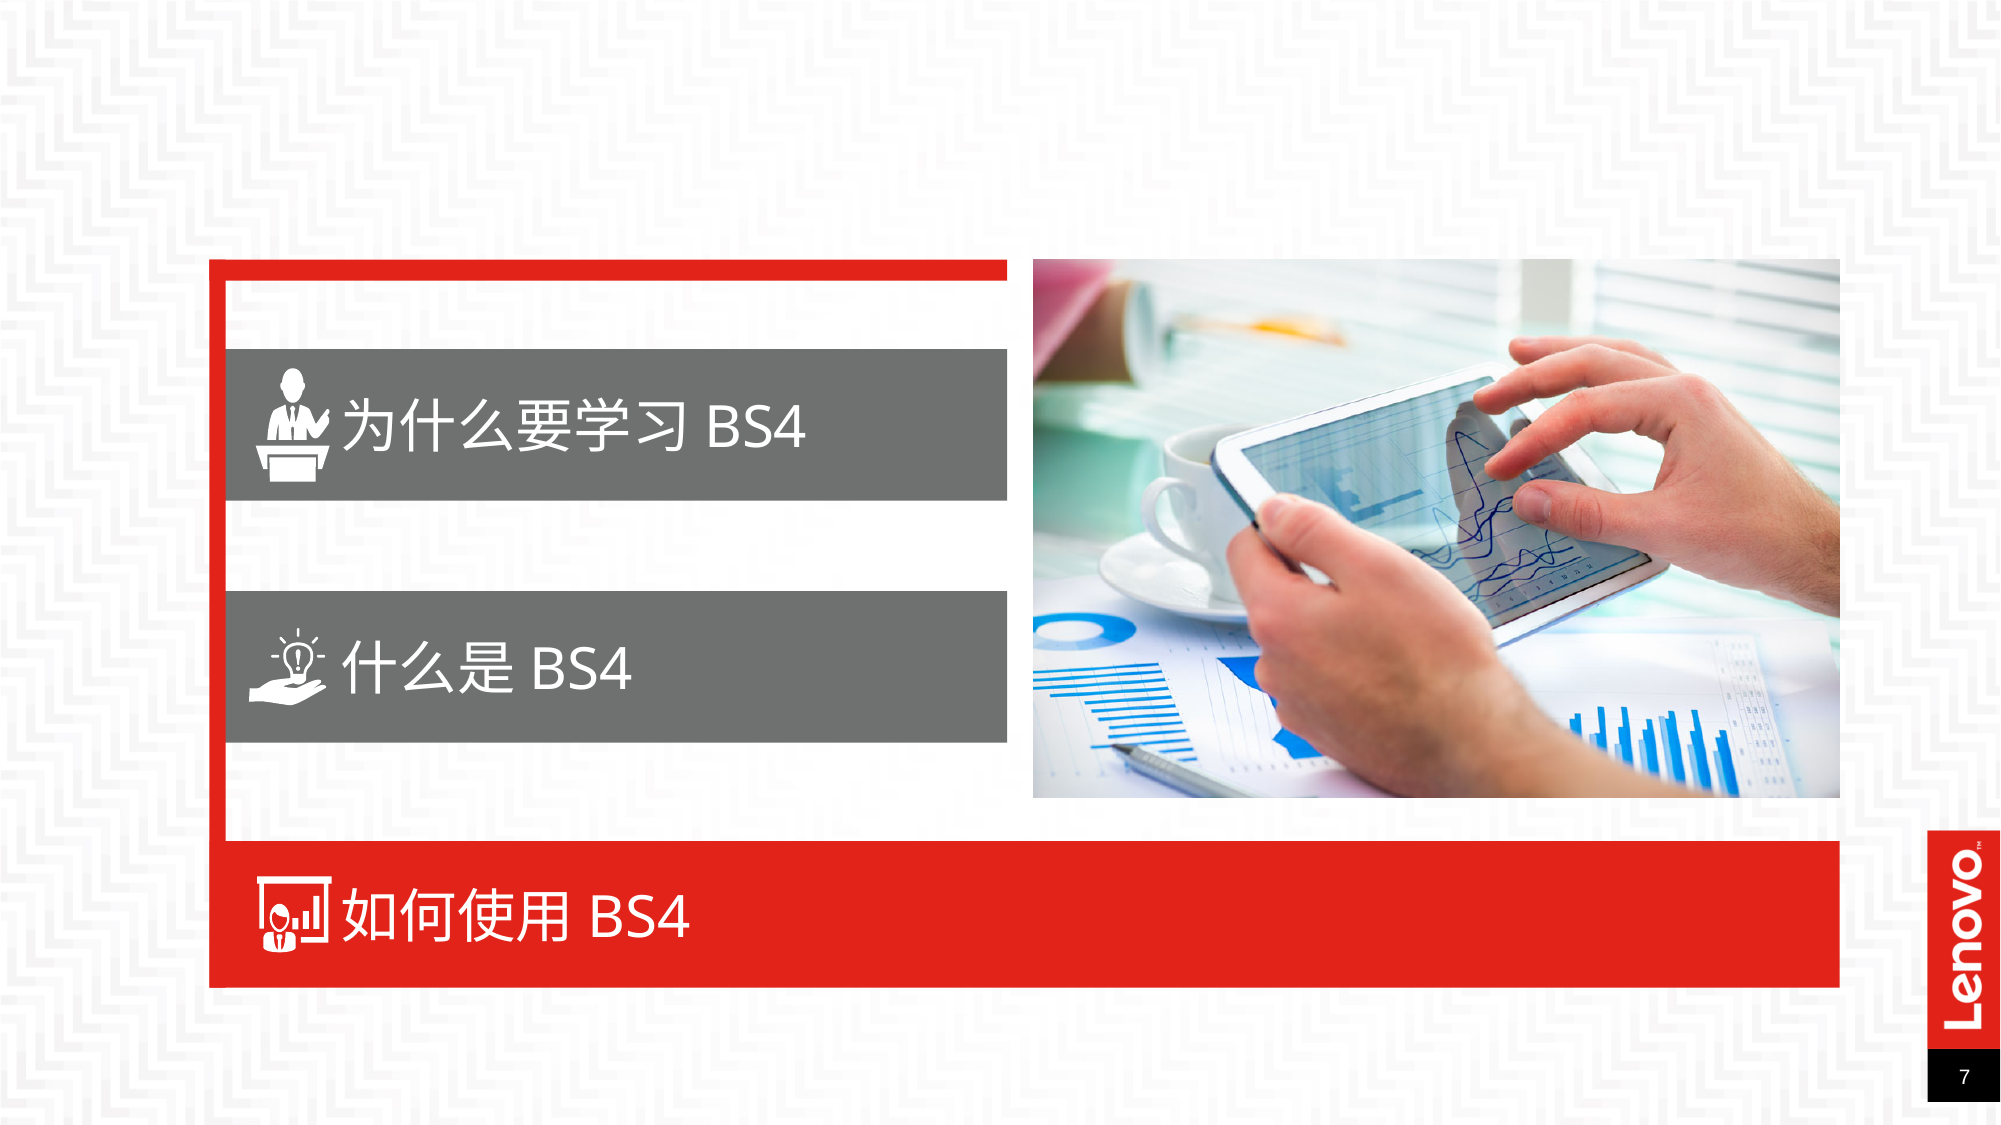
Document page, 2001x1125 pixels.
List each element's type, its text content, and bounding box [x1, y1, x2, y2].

picture [0, 0, 2001, 1125]
text_box [207, 283, 228, 990]
text_box [280, 368, 306, 403]
text_box [257, 876, 326, 943]
text_box [267, 404, 326, 440]
text_box [228, 347, 1009, 503]
text_box 为什么要学习BS4 [326, 382, 1008, 467]
text_box [248, 642, 326, 706]
picture [1928, 831, 2001, 1049]
text_box [228, 589, 1009, 745]
text_box [269, 457, 316, 482]
text_box [279, 636, 286, 644]
text_box 什么是BS4 [326, 623, 962, 709]
text_box [207, 258, 1009, 283]
text_box 如何使用BS4 [326, 871, 962, 957]
text_box [228, 839, 1842, 990]
text_box [255, 445, 326, 470]
text_box [311, 636, 319, 644]
text_box [263, 903, 296, 953]
